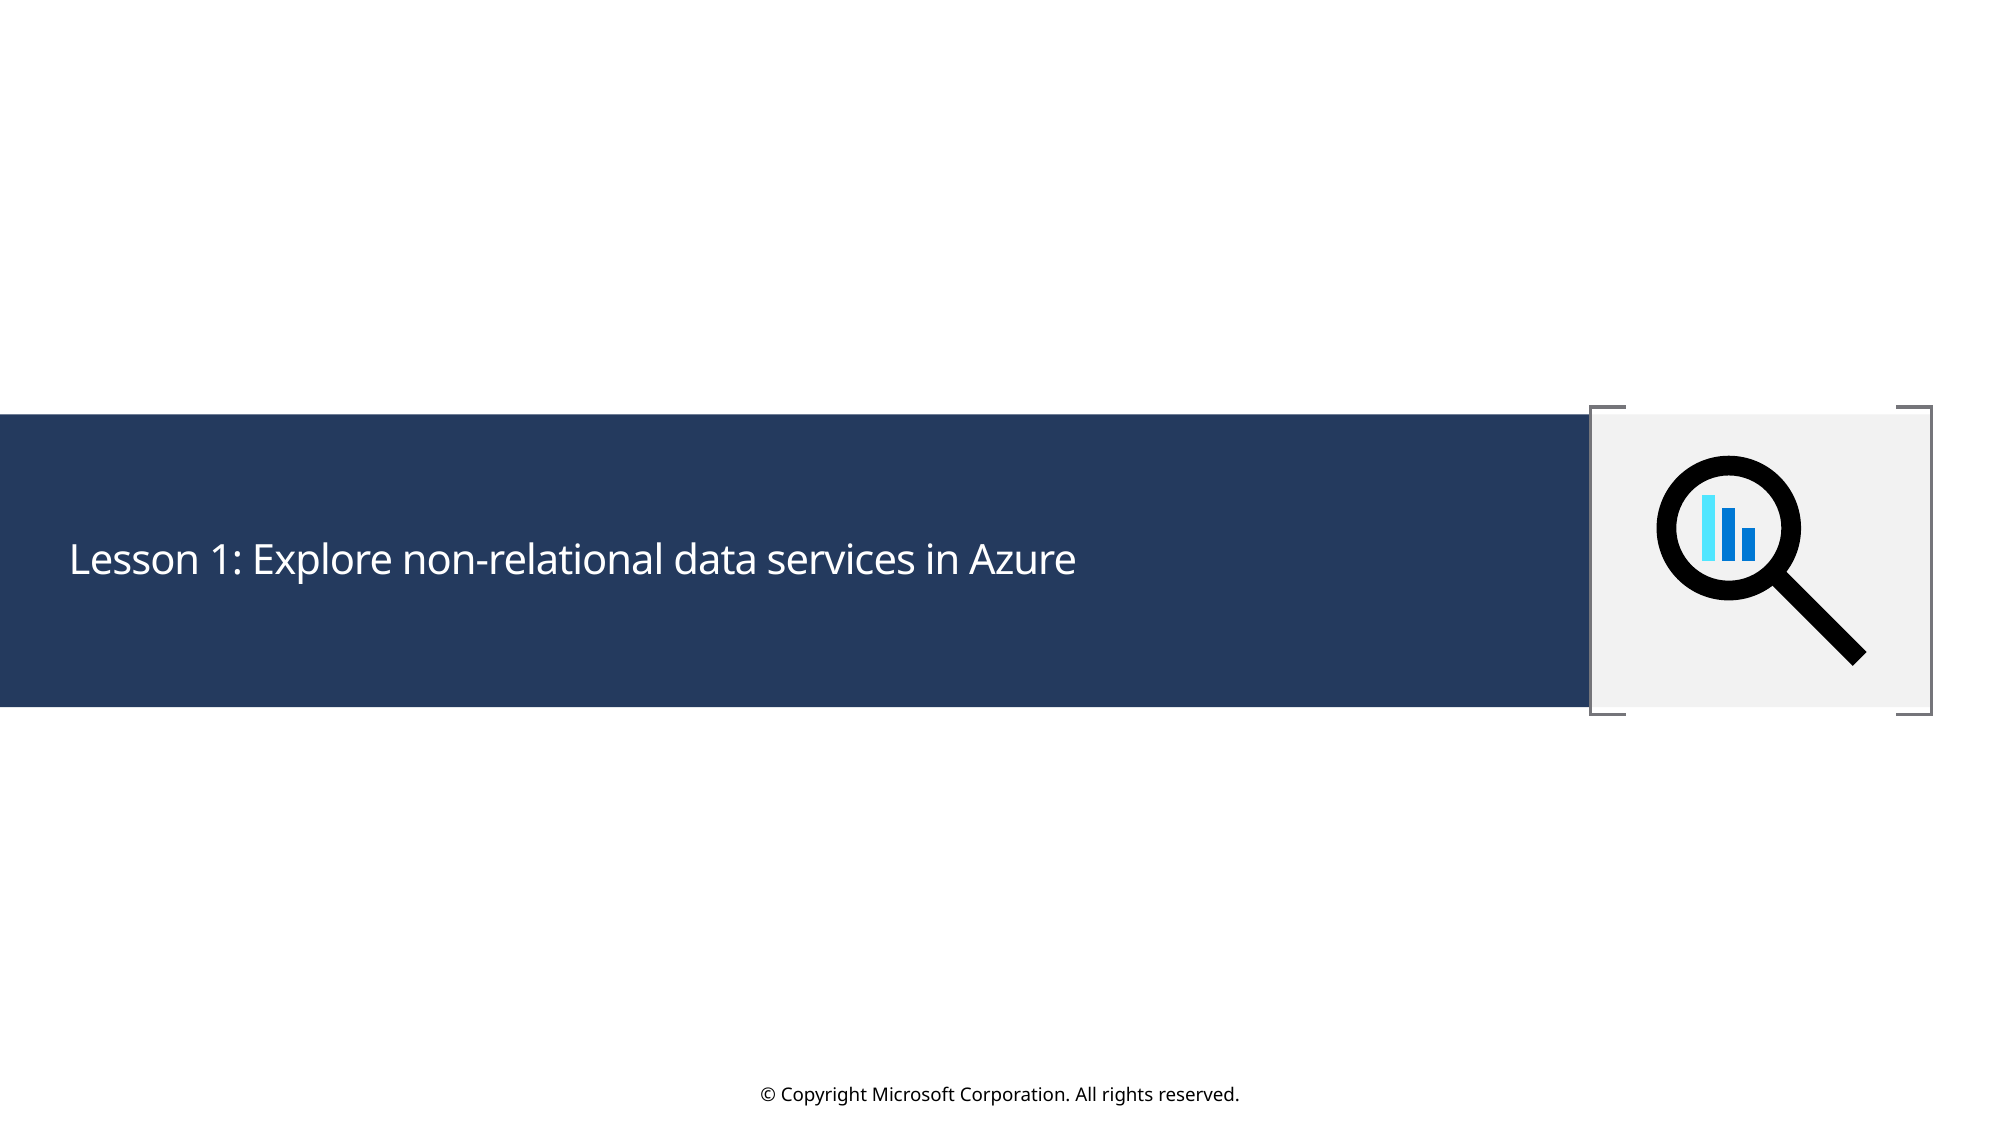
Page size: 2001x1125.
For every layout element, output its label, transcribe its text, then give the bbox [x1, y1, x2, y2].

title Lesson 1: Explore non-relational data services in Azure [68, 414, 1577, 708]
picture [1656, 455, 1867, 667]
